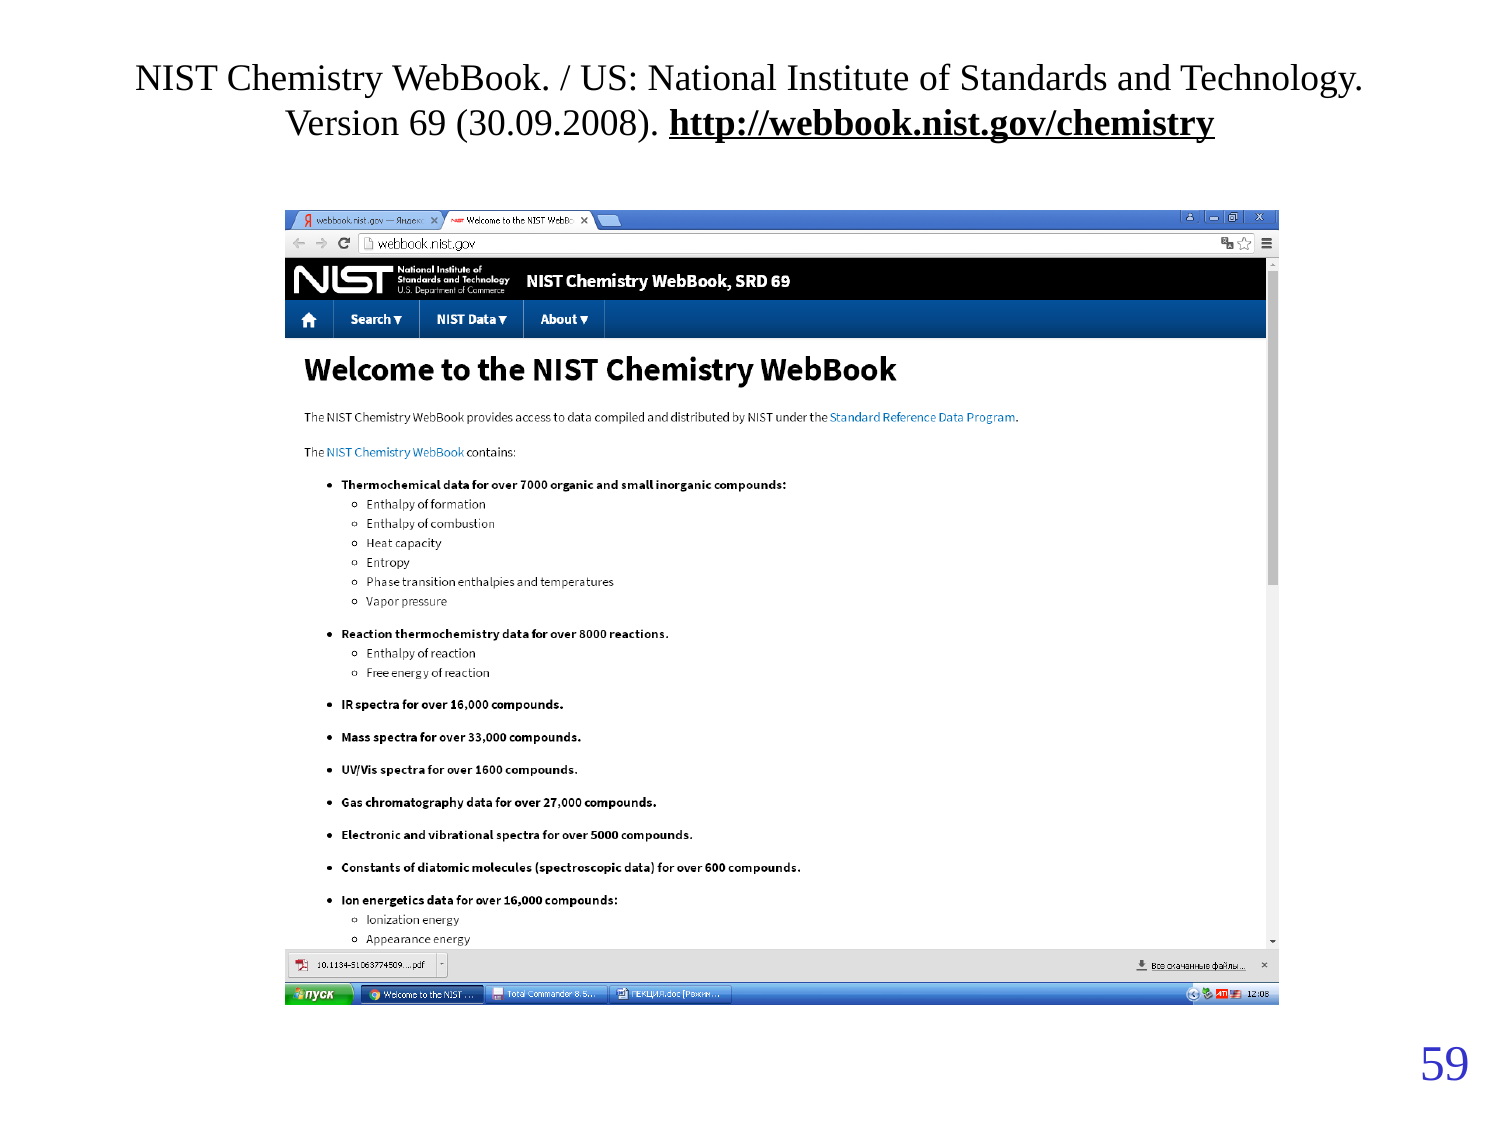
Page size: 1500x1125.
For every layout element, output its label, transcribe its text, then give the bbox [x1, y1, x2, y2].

title NIST Chemistry WebBook. / US: National Institute of Standards and Technology. Version 69 (30.09.2008). http://webbook.nist.gov/chemistry [75, 45, 1425, 176]
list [285, 210, 1279, 1006]
